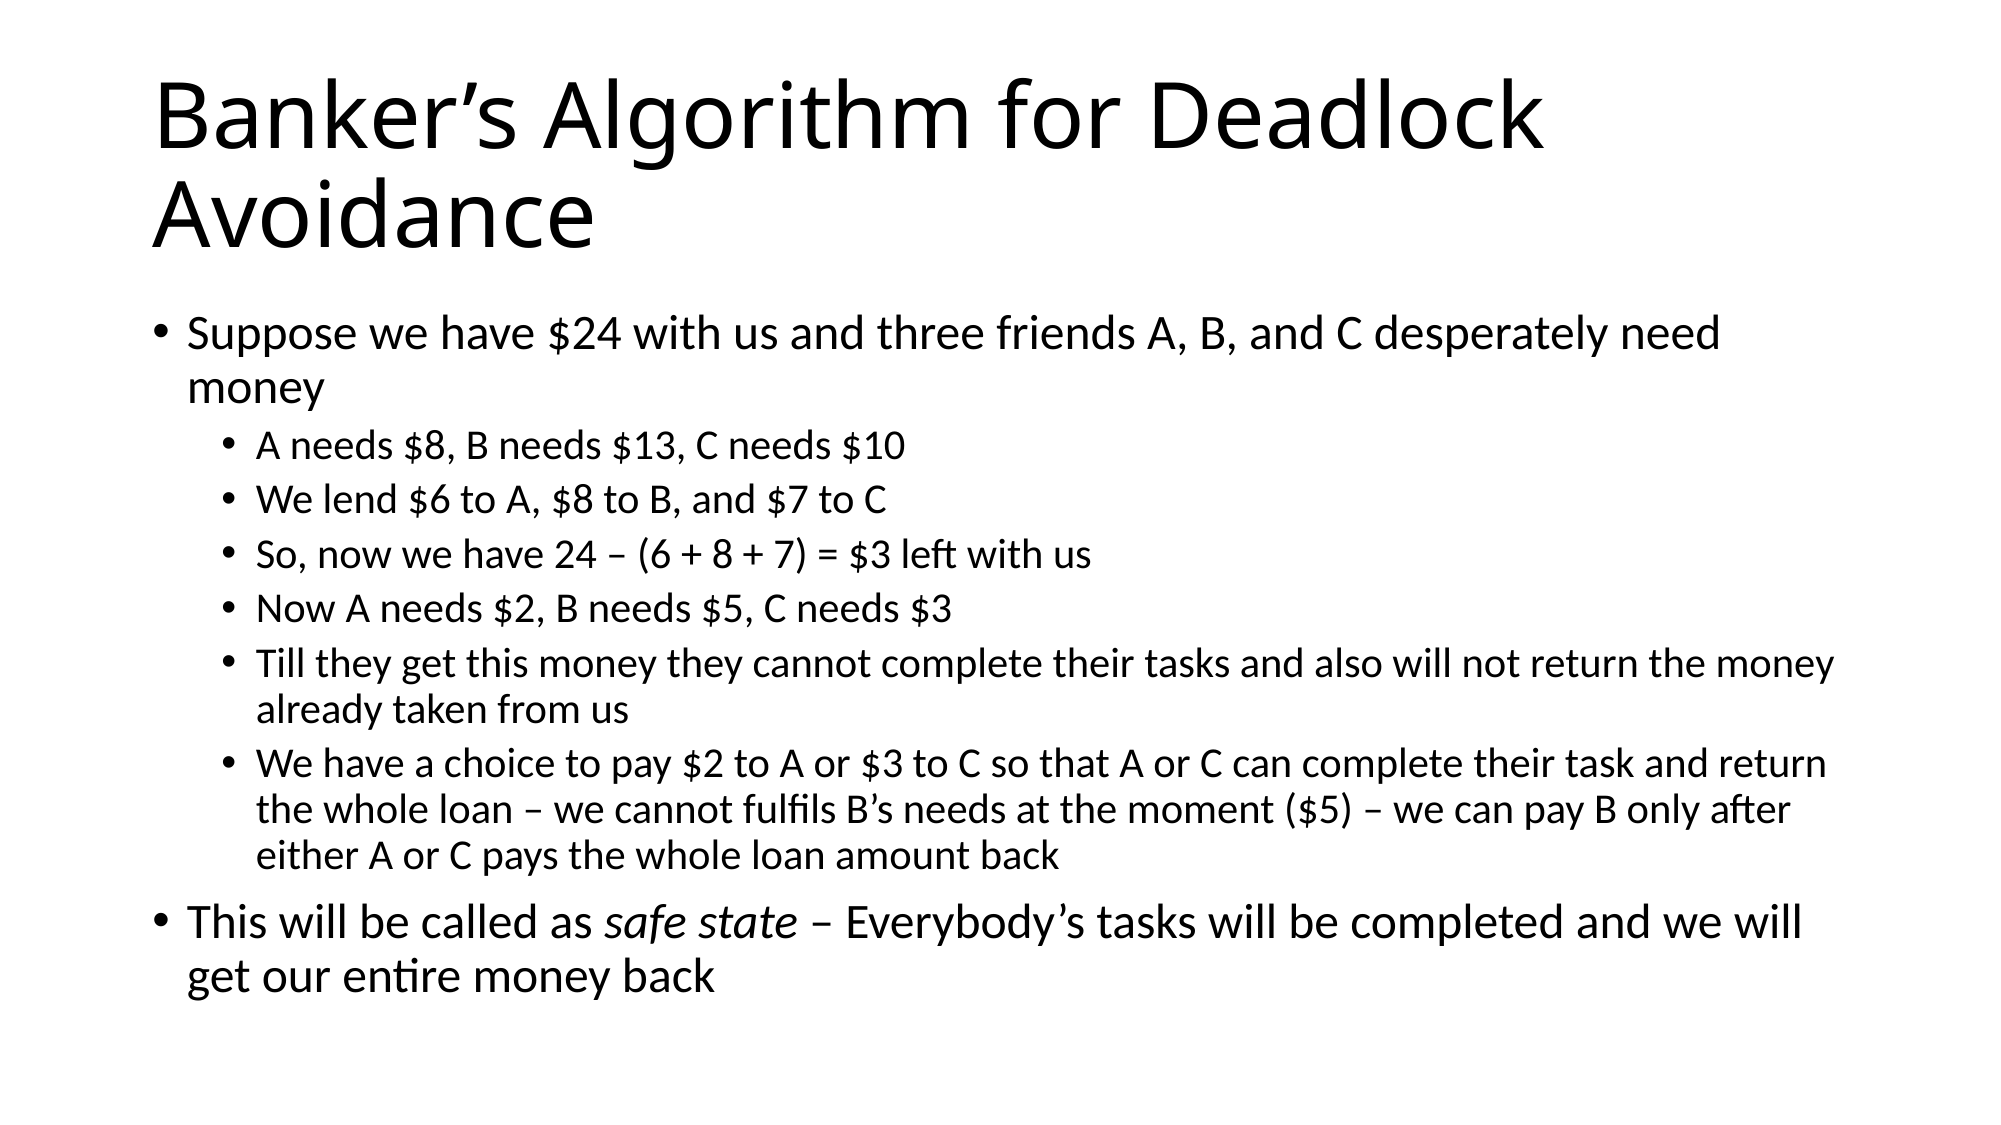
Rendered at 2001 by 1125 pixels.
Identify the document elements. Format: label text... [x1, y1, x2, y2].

title Banker’s Algorithm for Deadlock Avoidance [137, 59, 1863, 278]
list Suppose we have $24 with us and three friends A, B, and C desperately need money A needs $8, B needs $13, C needs $10 We lend $6 to A, $8 to B, and $7 to C So, now we have 24 – (6 + 8 + 7) = $3 left with us Now A needs $2, B needs $5, C needs $3 Till they get this money they cannot complete their tasks and also will not return the money already taken from us We have a choice to pay $2 to A or $3 to C so that A or C can complete their task and return the whole loan – we cannot fulfils B’s needs at the moment ($5) – we can pay B only after either A or C pays the whole loan amount back This will be called as safe state – Everybody’s tasks will be completed and we will get our entire money back [137, 299, 1863, 1014]
